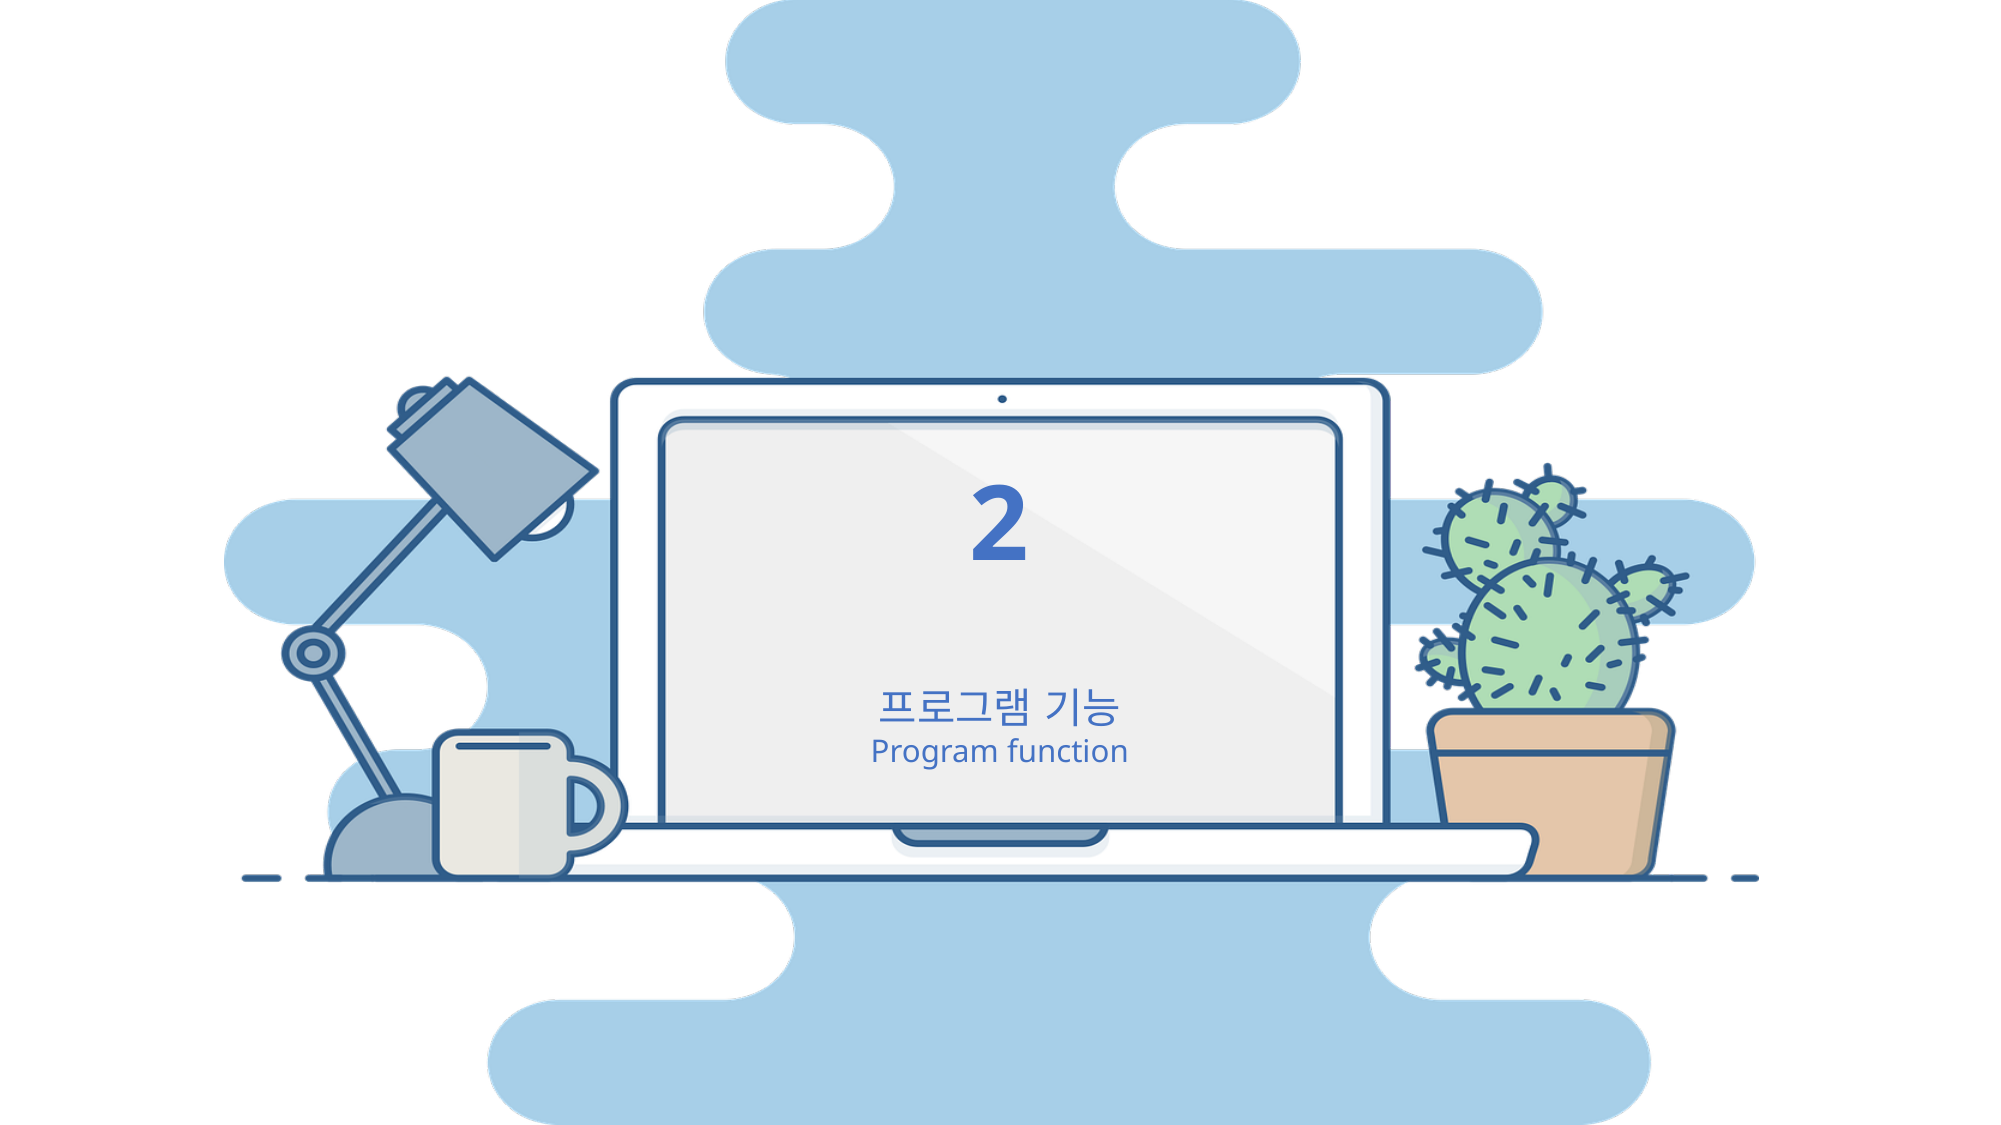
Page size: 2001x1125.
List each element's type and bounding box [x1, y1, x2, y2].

picture [224, 0, 1759, 1125]
